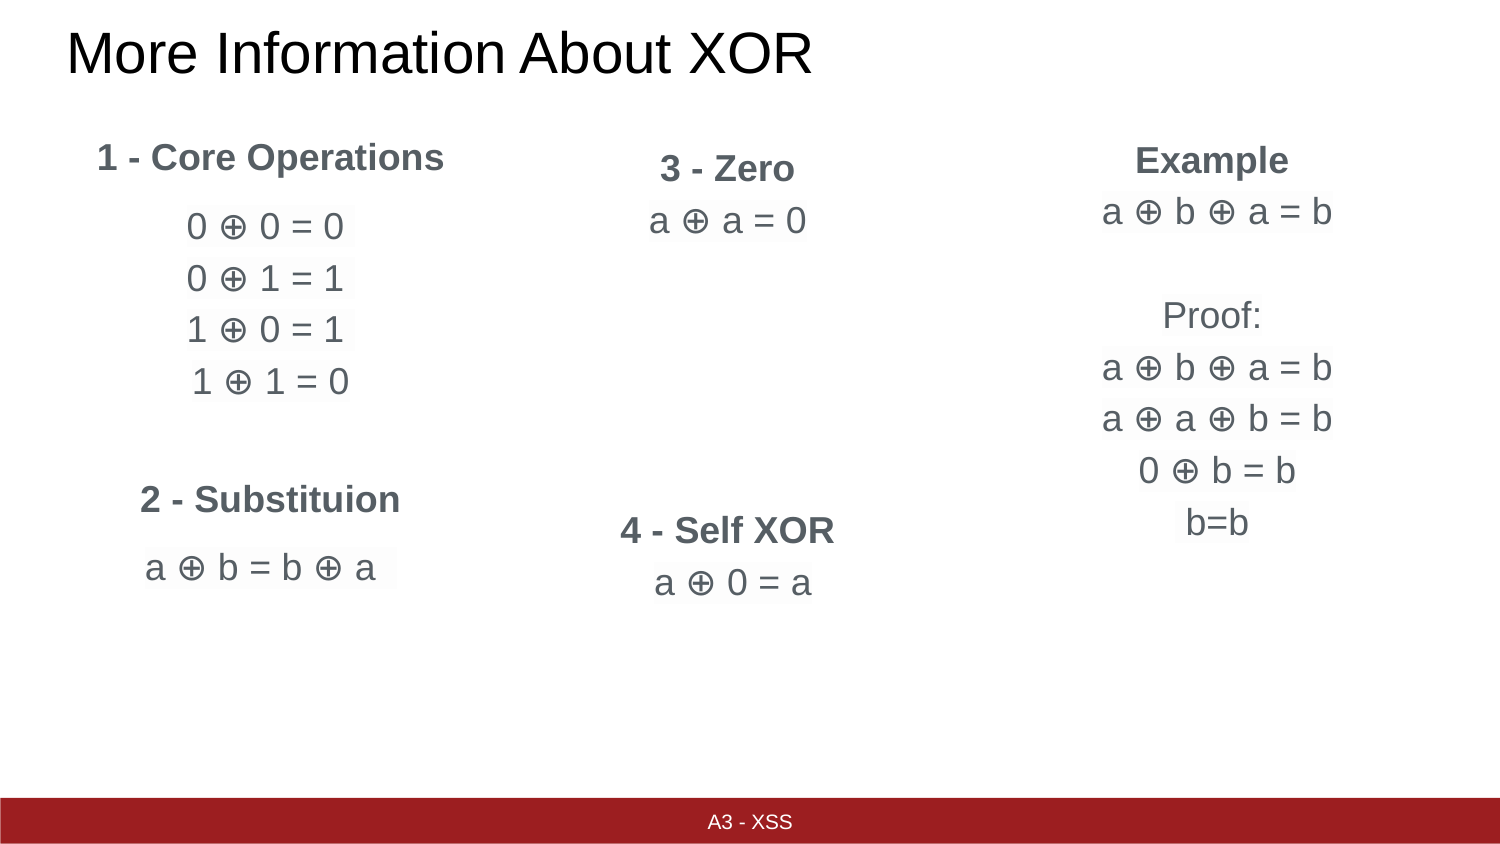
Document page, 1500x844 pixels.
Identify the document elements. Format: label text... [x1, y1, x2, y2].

list Example a ⊕ b ⊕ a = b Proof: a ⊕ b ⊕ a = b a ⊕ a ⊕ b = b 0 ⊕ b = b b=b [965, 113, 1460, 781]
title More Information About XOR [51, 0, 1202, 94]
list 3 - Zero a ⊕ a = 0 4 - Self XOR a ⊕ 0 = a [490, 122, 966, 790]
list 1 - Core Operations 0 ⊕ 0 = 0 0 ⊕ 1 = 1 1 ⊕ 0 = 1 1 ⊕ 1 = 0 2 - Substituion a ⊕ b = b ⊕ a [51, 113, 491, 781]
